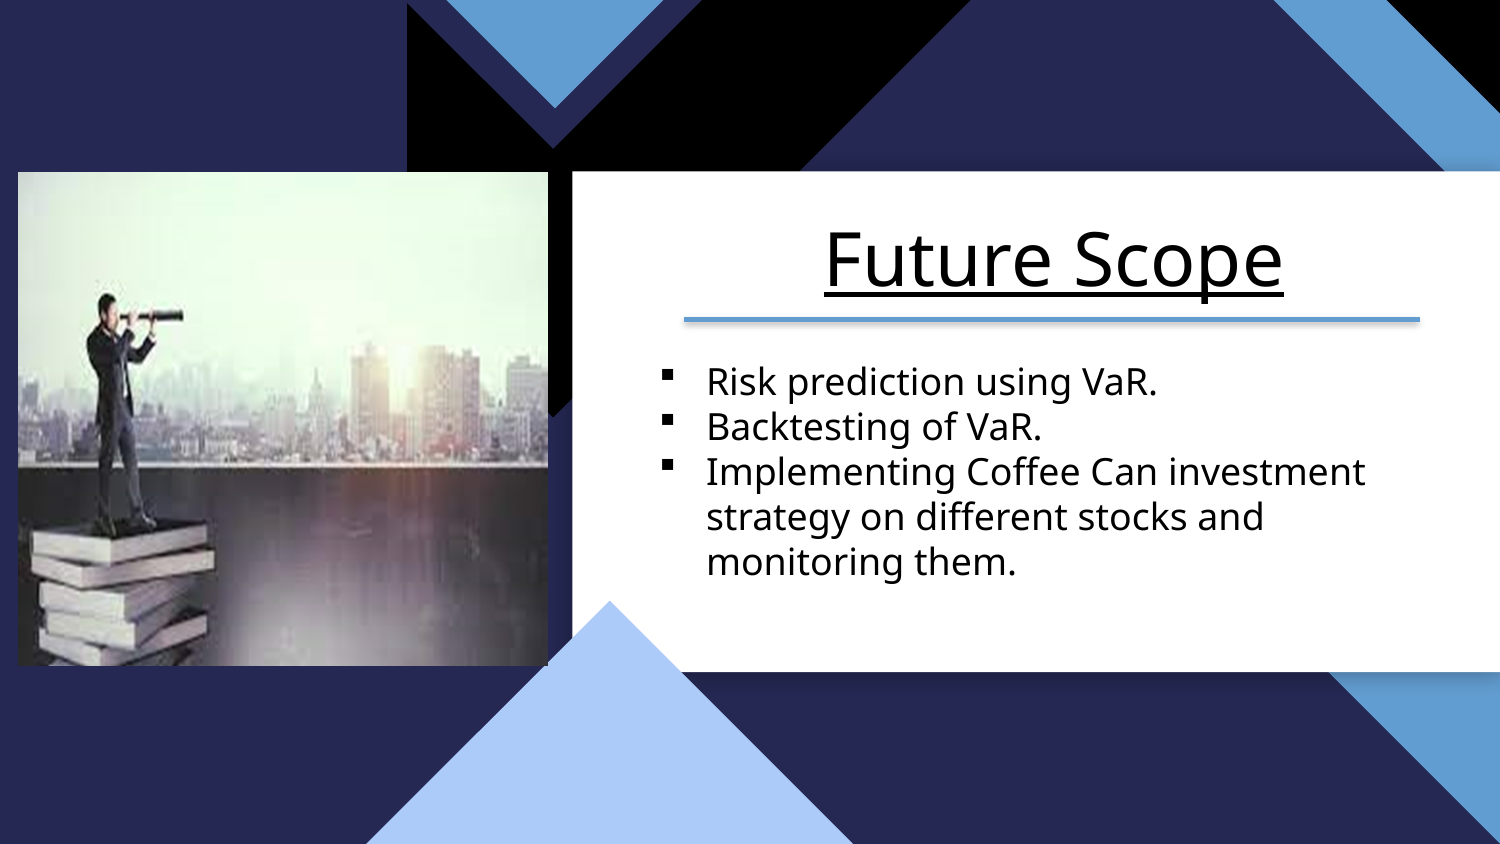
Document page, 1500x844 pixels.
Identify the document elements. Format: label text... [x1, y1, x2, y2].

text_box Future Scope [808, 203, 1338, 300]
picture [18, 172, 549, 666]
text_box Risk prediction using VaR. Backtesting of VaR. Implementing Coffee Can investment strategy on different stocks and monitoring them. [644, 300, 1460, 590]
